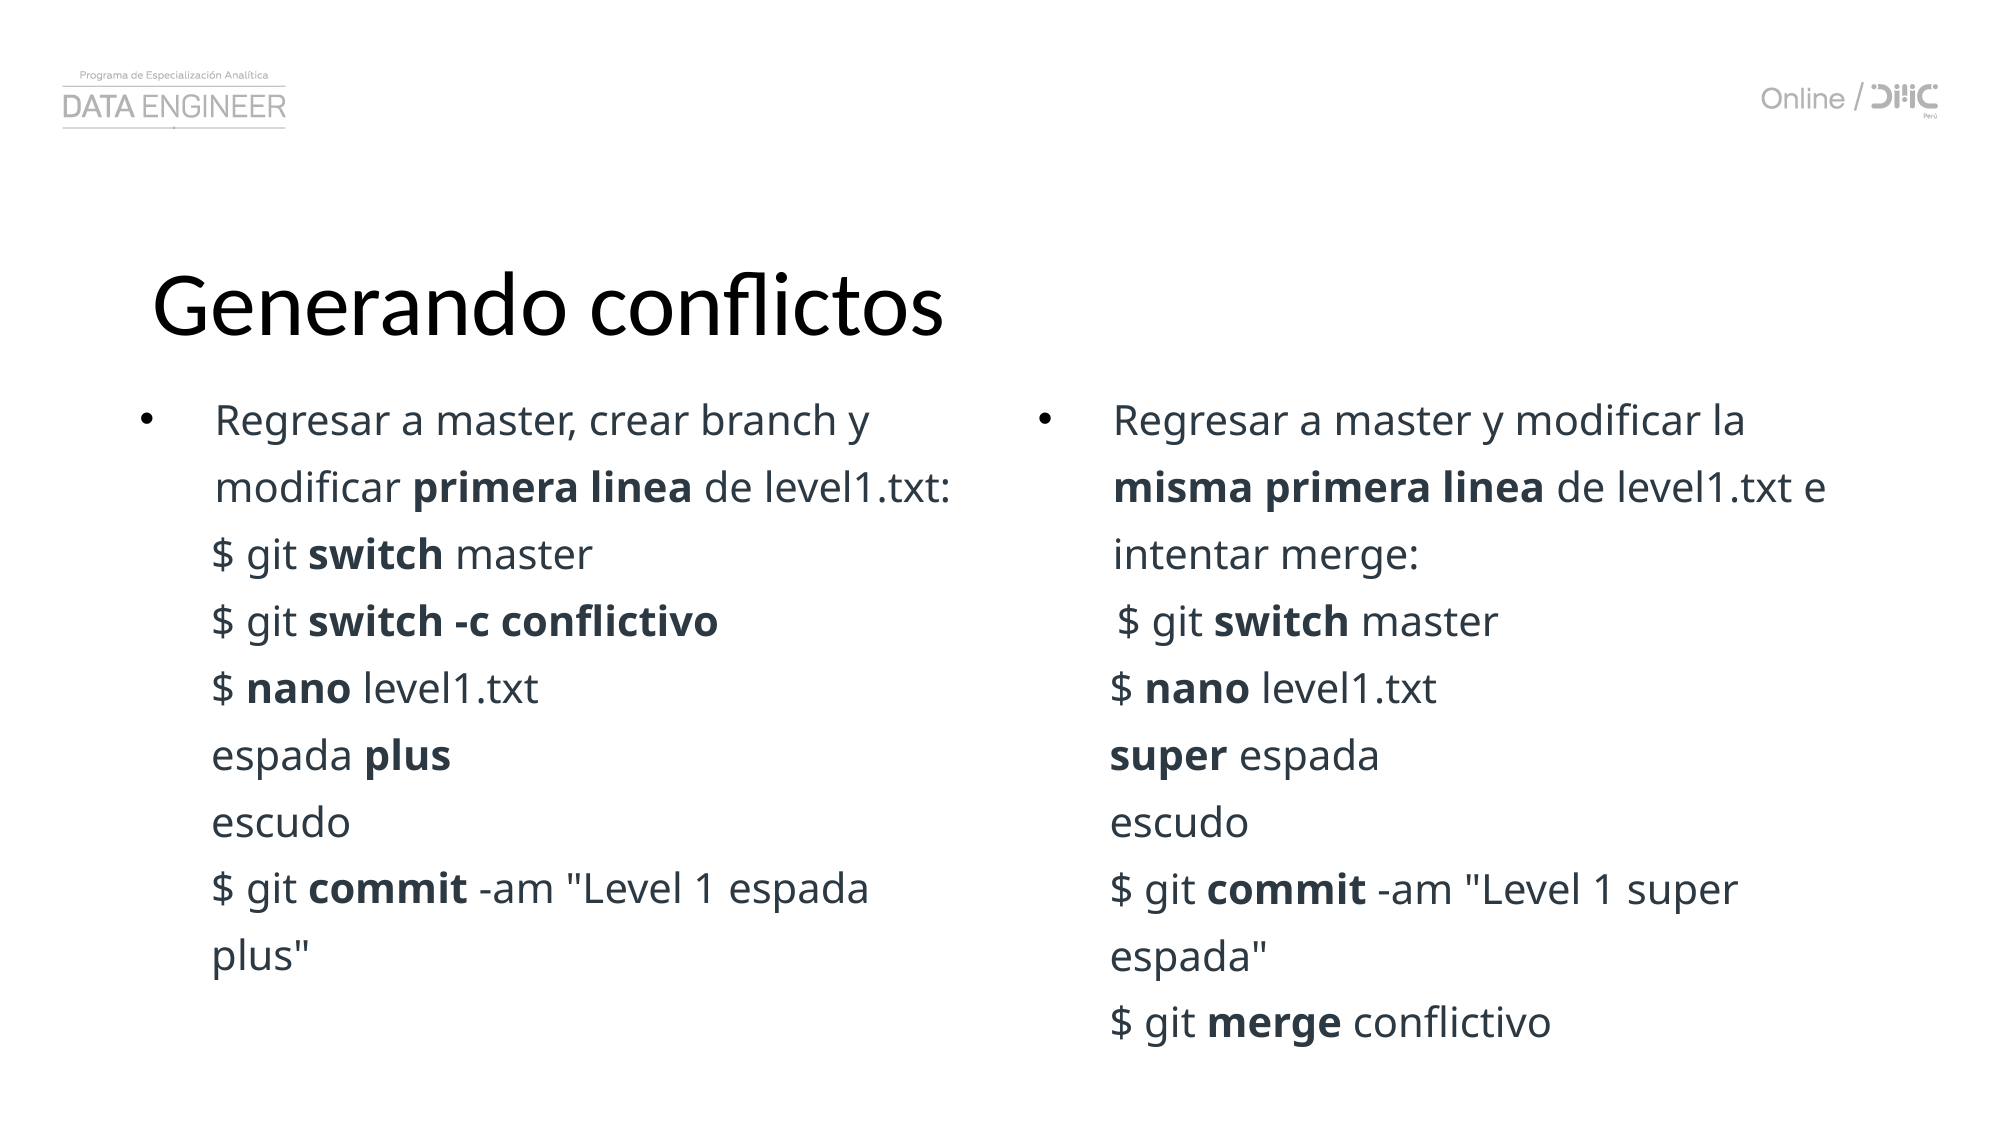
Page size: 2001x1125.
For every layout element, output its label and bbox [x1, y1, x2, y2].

list [0, 0, 2000, 1125]
